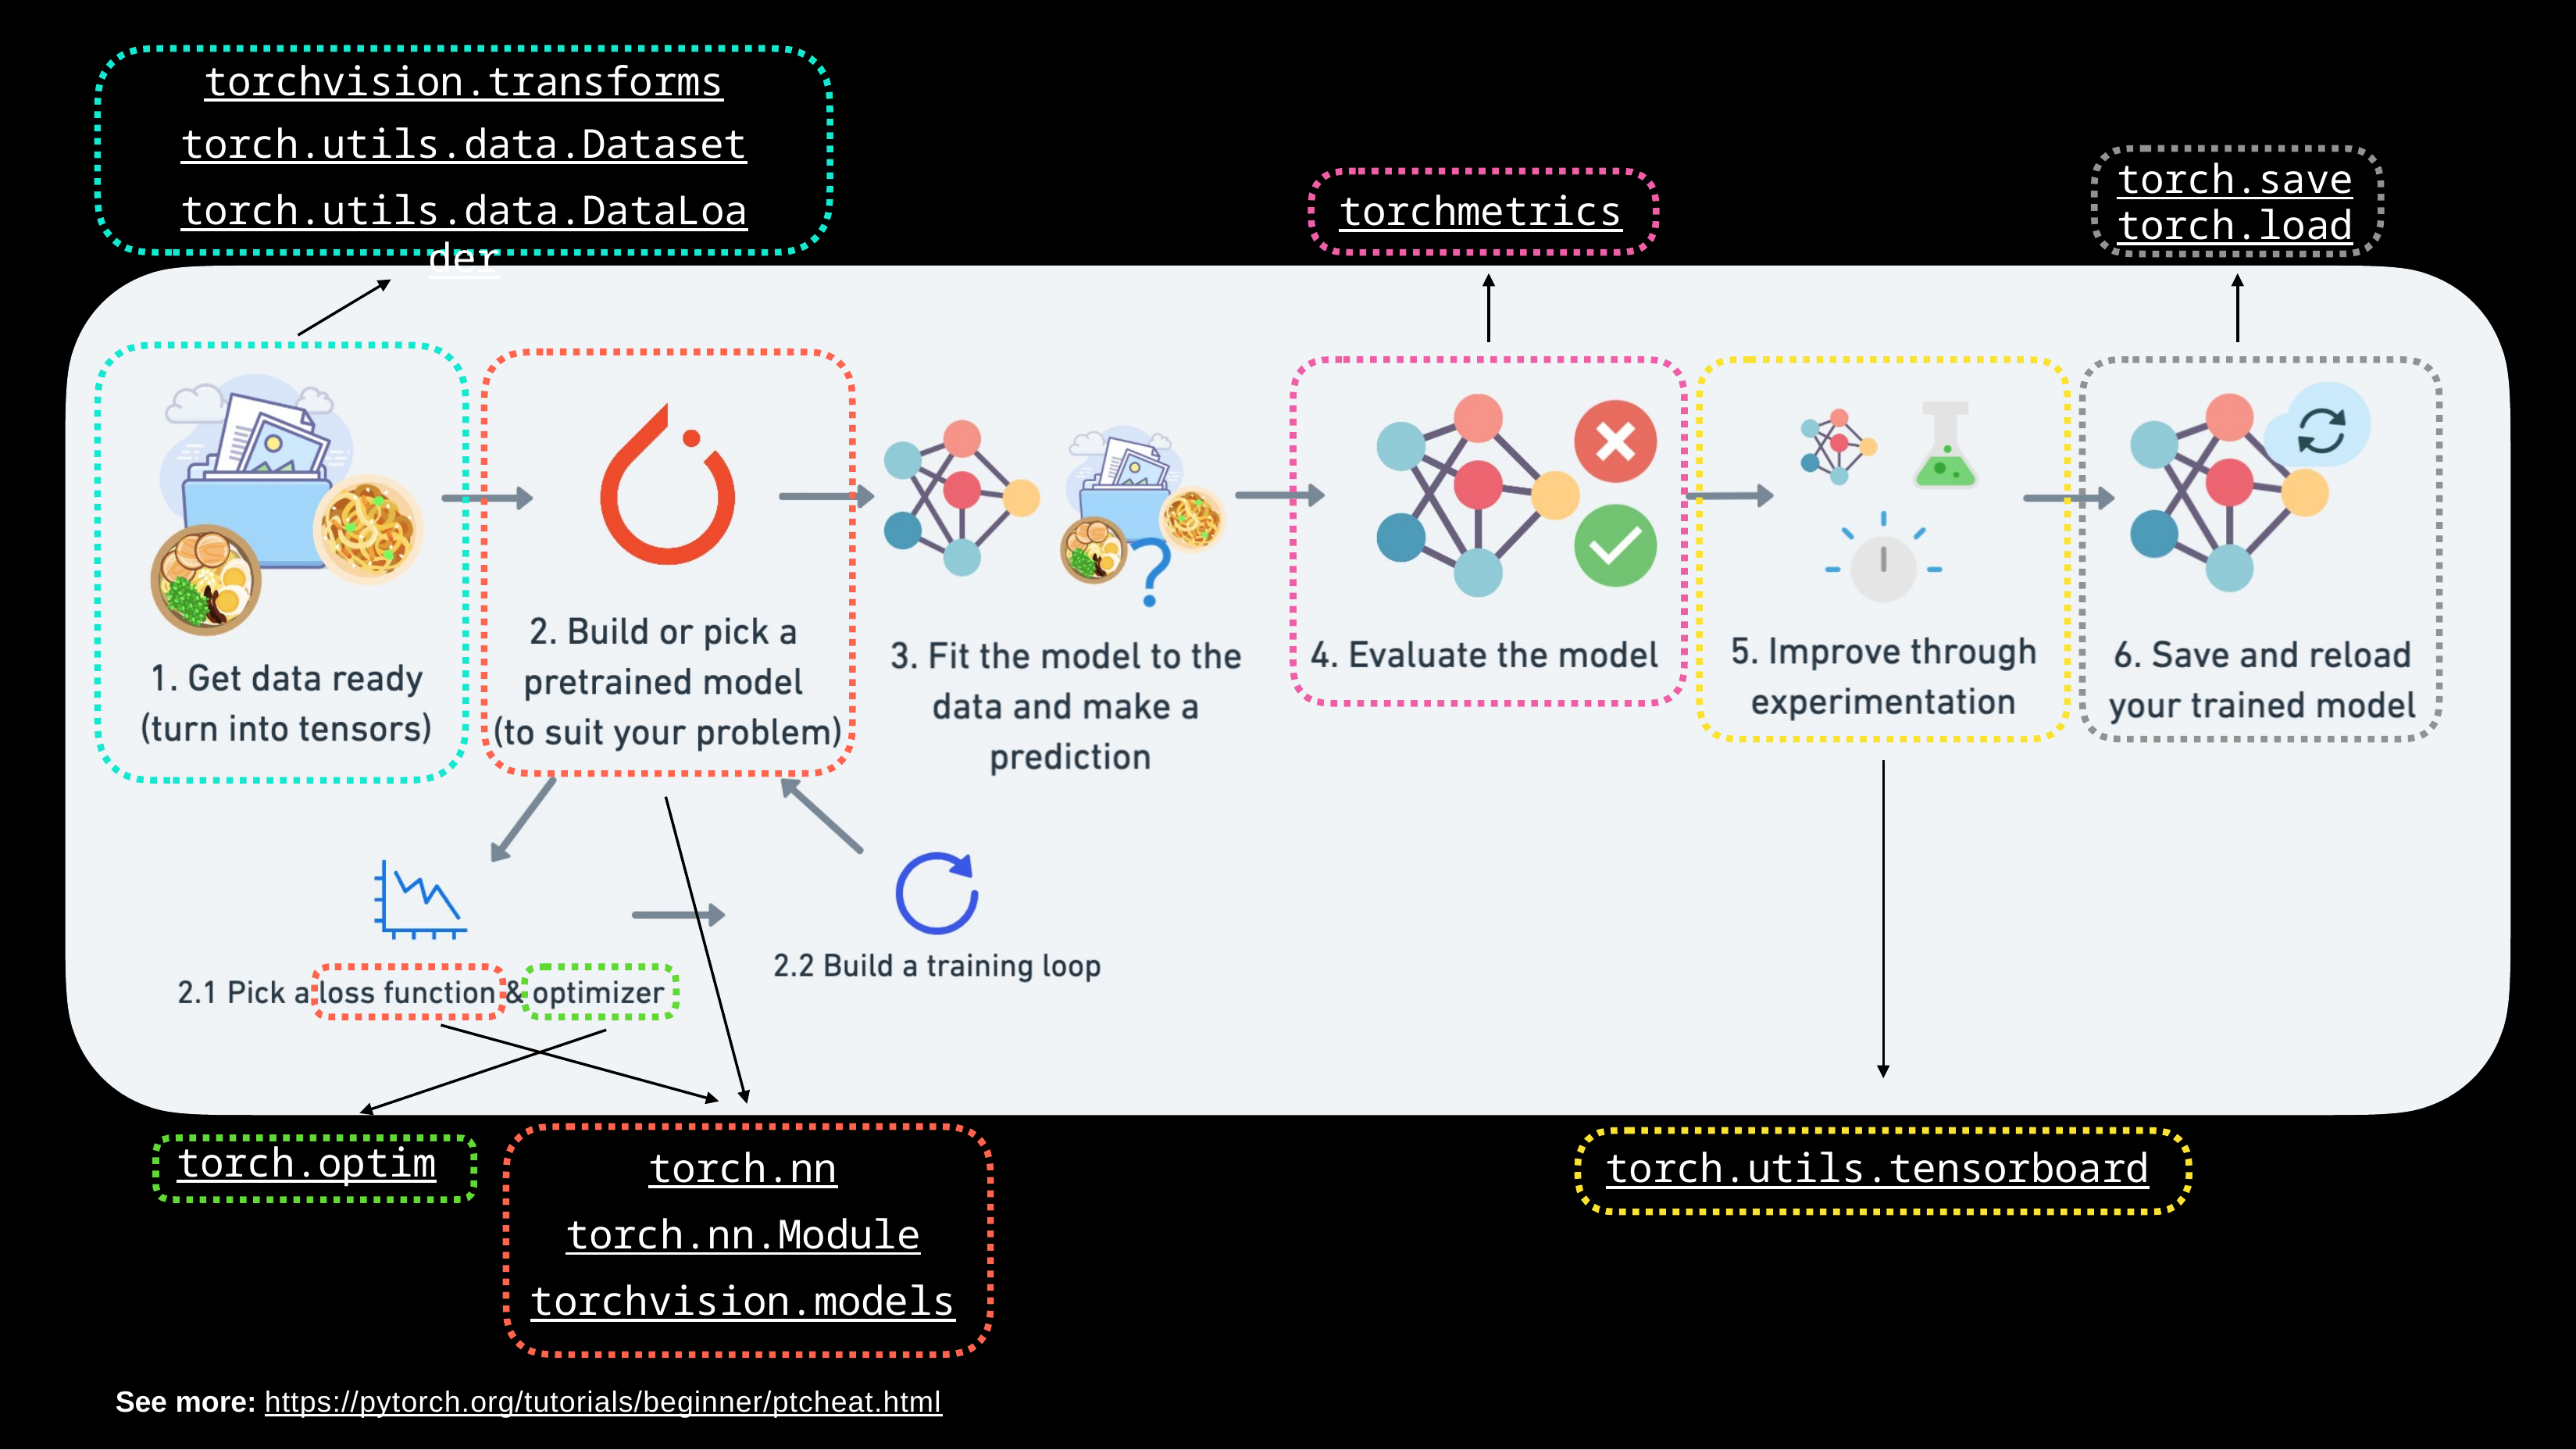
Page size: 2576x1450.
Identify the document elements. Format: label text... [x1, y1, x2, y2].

text_box See more: https://pytorch.org/tutorials/beginner/ptcheat.html [113, 1380, 960, 1418]
text_box [792, 50, 830, 251]
picture [97, 326, 2460, 1057]
text_box torch.nn torch.nn.Module torchvision.models [523, 1122, 962, 1134]
text_box [1311, 170, 1657, 253]
text_box [97, 50, 136, 251]
picture [533, 1054, 549, 1057]
text_box torch.optim [175, 1134, 444, 1138]
text_box [155, 1138, 474, 1200]
text_box [2094, 148, 2382, 255]
text_box [1577, 1130, 2189, 1212]
text_box [505, 1127, 991, 1355]
text_box torchvision.transforms torch.utils.data.Dataset torch.utils.data.DataLoader [136, 39, 792, 281]
